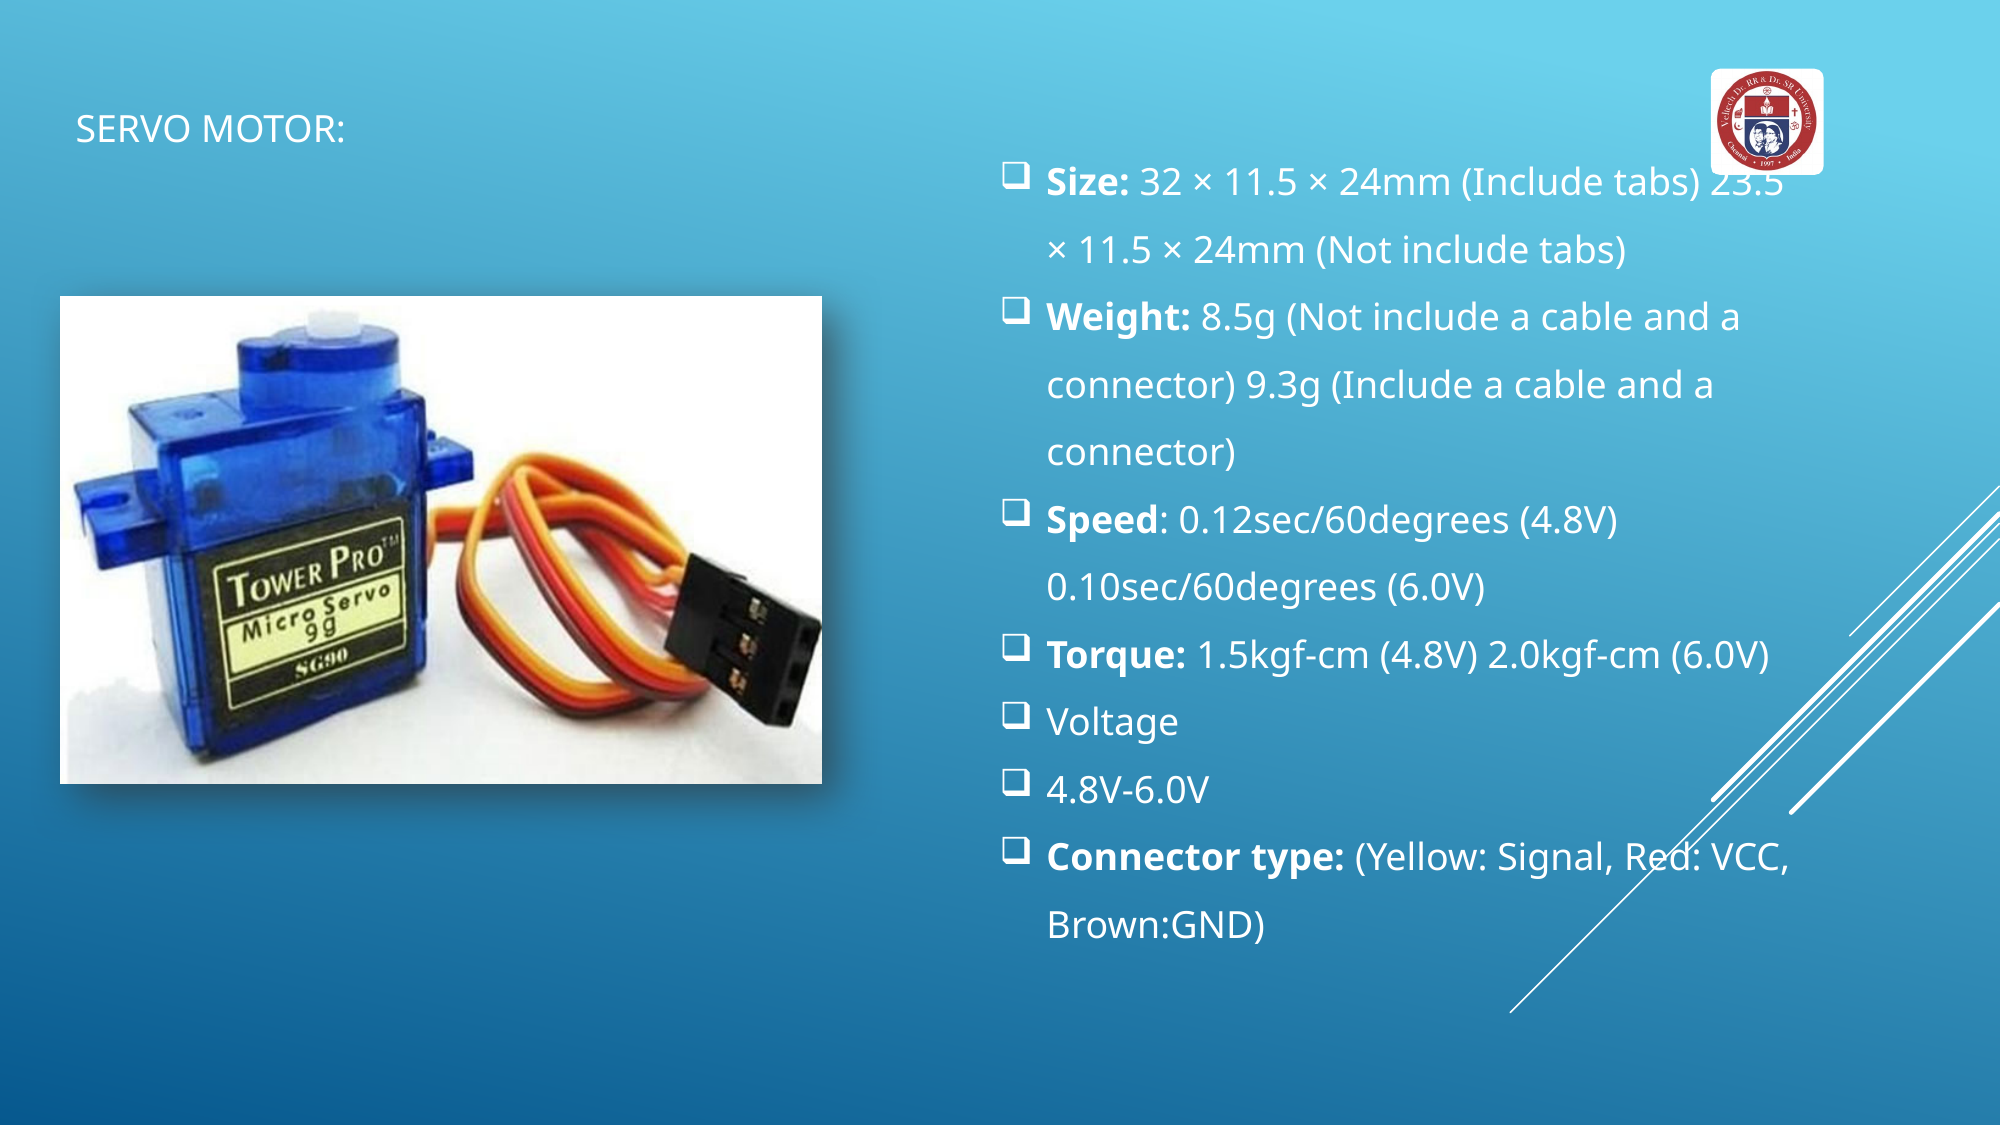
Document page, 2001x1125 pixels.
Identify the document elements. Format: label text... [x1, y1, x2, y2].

picture [60, 296, 822, 785]
picture [1710, 68, 1824, 176]
text_box SERVO MOTOR: [60, 97, 681, 158]
text_box Size: 32 × 11.5 × 24mm (Include tabs) 23.5 × 11.5 × 24mm (Not include tabs) Weight: 8.5g (Not include a cable and a connector) 9.3g (Include a cable and a connector) Speed: 0.12sec/60degrees (4.8V) 0.10sec/60degrees (6.0V) Torque: 1.5kgf-cm (4.8V) 2.0kgf-cm (6.0V) Voltage 4.8V-6.0V Connector type: (Yellow: Signal, Red: VCC, Brown:GND) [984, 128, 1831, 953]
